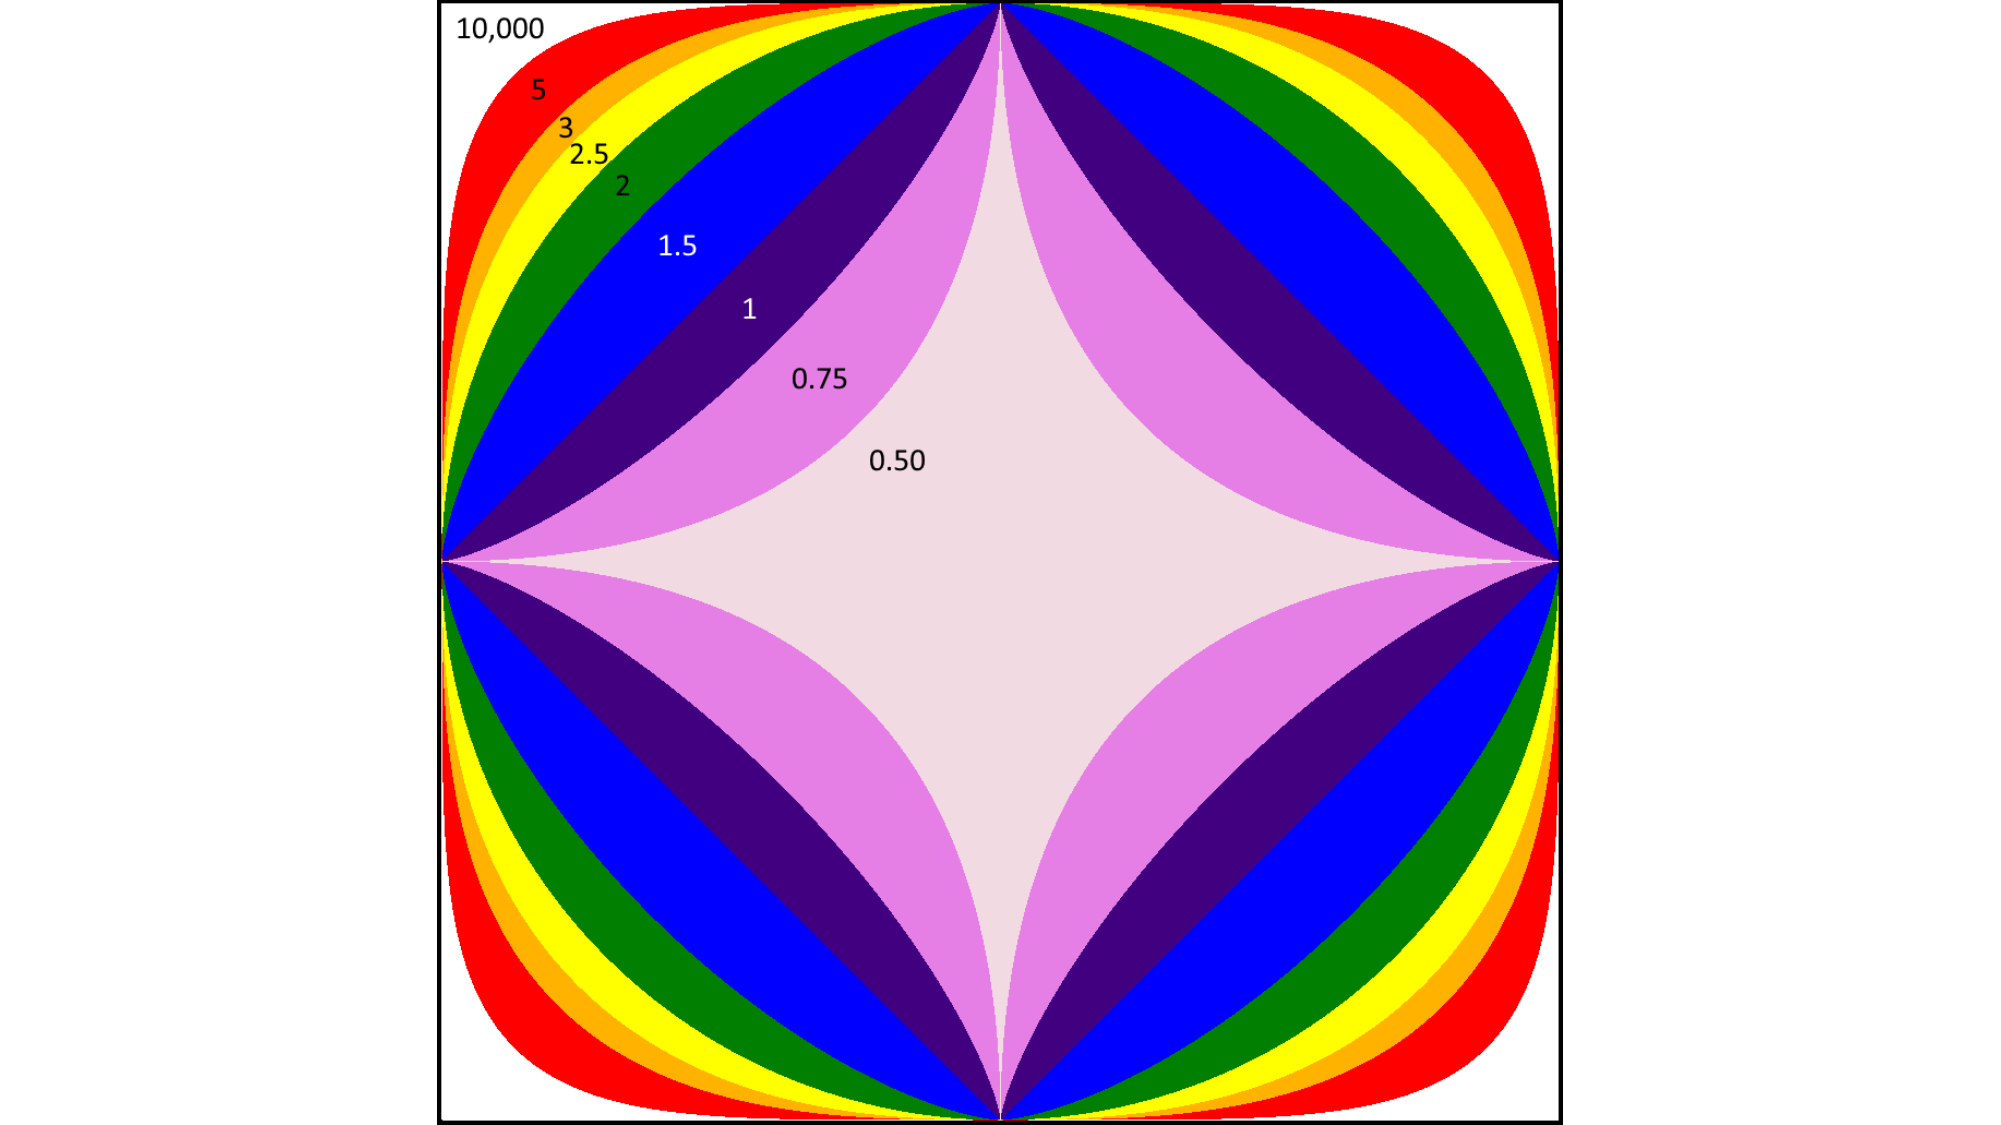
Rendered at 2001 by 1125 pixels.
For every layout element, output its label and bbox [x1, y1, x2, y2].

picture [437, 0, 1563, 1125]
